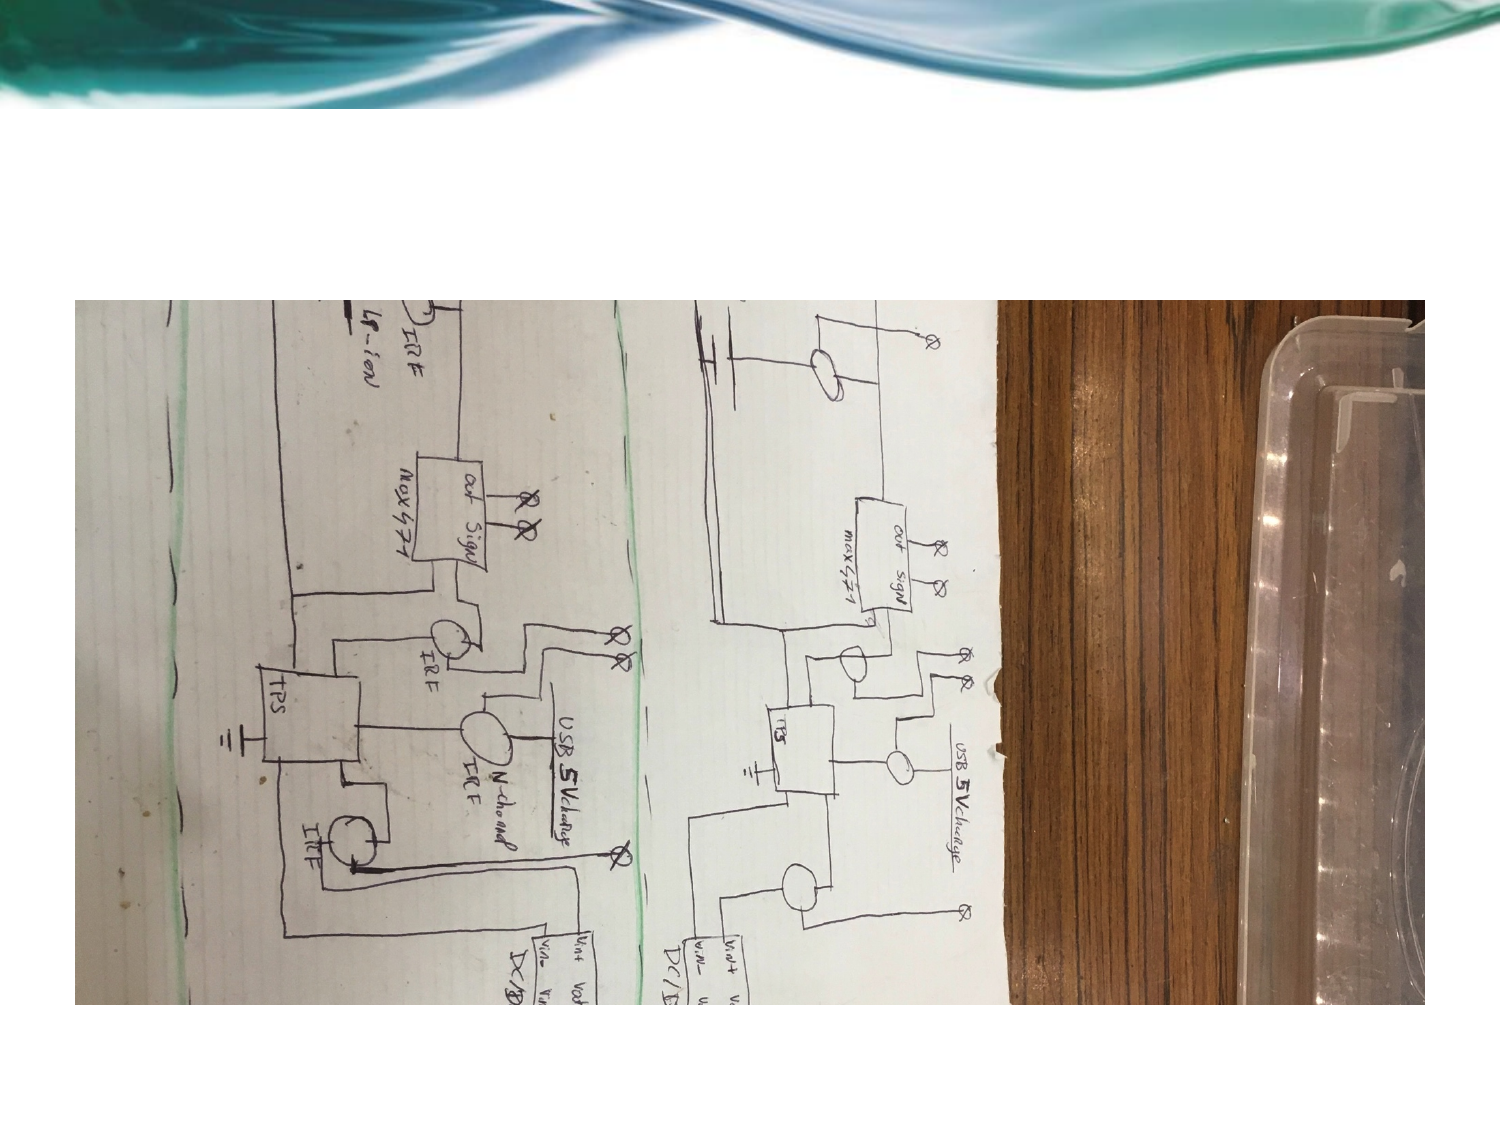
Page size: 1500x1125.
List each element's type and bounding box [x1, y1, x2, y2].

list [74, 299, 1426, 1006]
picture [0, 0, 1500, 109]
